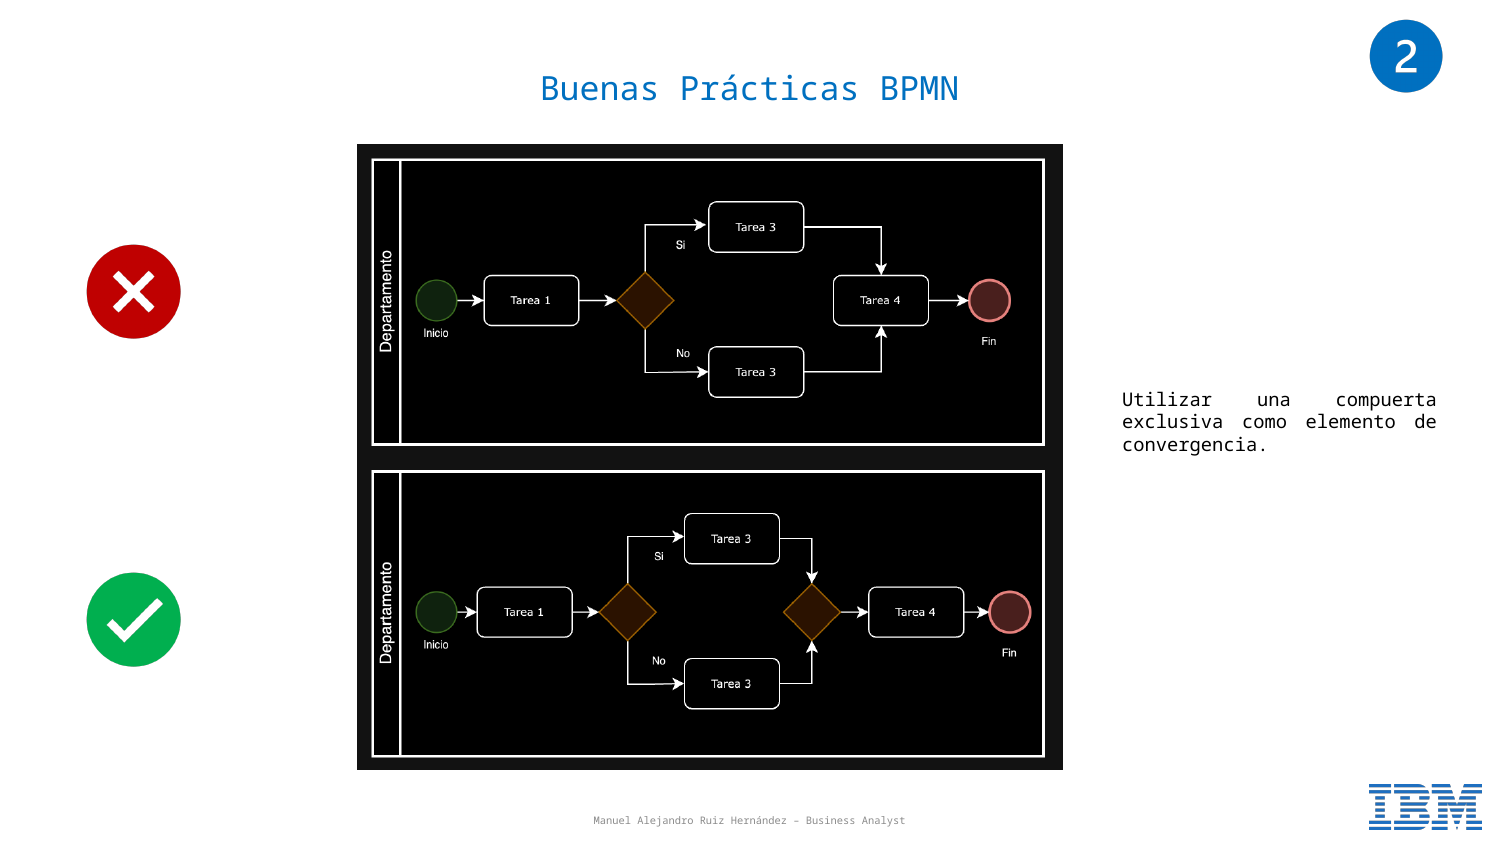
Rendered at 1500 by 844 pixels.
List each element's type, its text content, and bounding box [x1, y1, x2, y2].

text_box Buenas Prácticas BPMN [271, 60, 1228, 115]
picture [1360, 10, 1452, 102]
text_box Utilizar una compuerta exclusiva como elemento de convergencia. [1107, 380, 1452, 463]
picture [1369, 784, 1482, 830]
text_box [74, 144, 1063, 770]
footer Manuel Alejandro Ruiz Hernández – Business Analyst [496, 797, 1004, 843]
